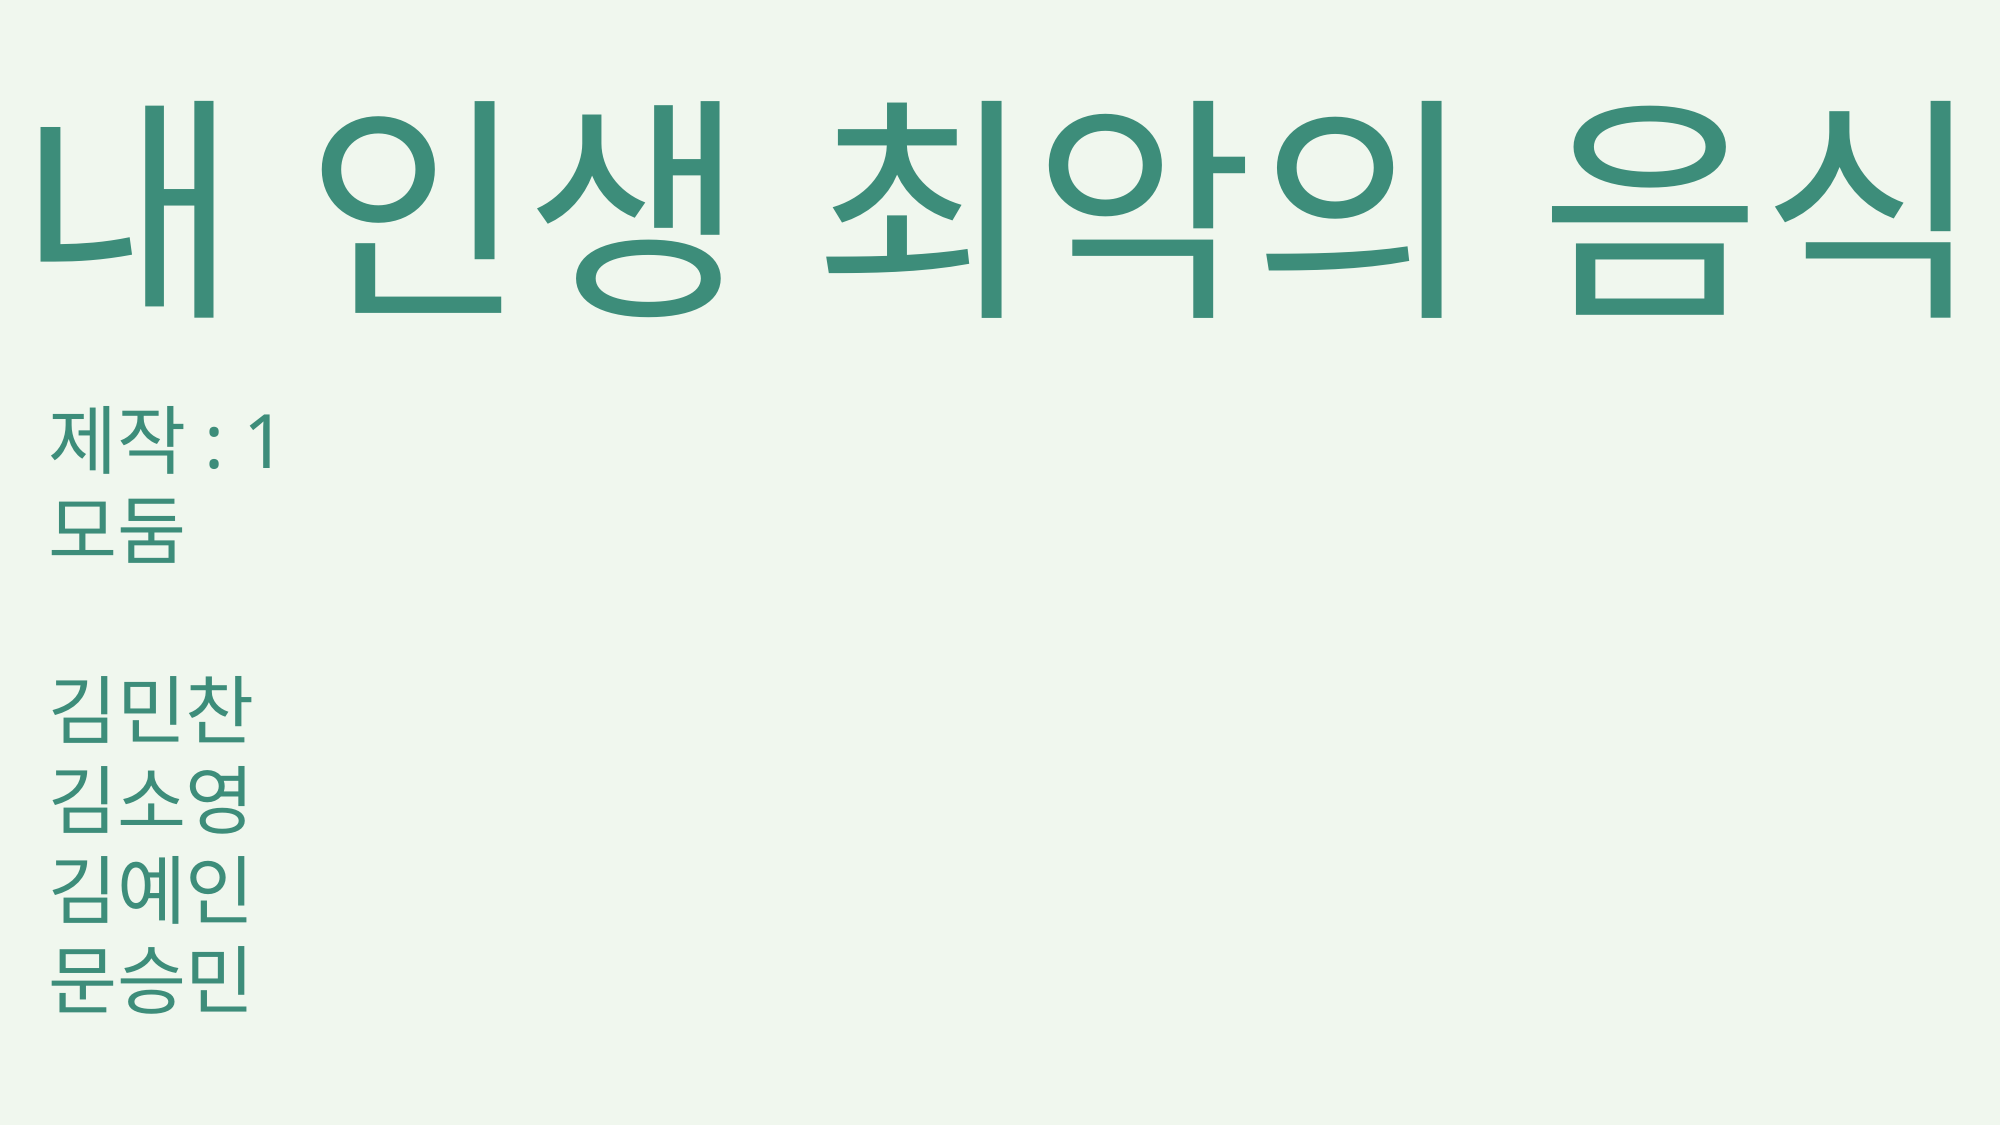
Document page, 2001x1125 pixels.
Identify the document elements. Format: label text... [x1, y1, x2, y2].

text_box 제작: 1모둠 김민찬 김소영 김예인 문승민 [33, 385, 448, 1031]
text_box 내 인생 최악의 음식 [0, 52, 2000, 355]
